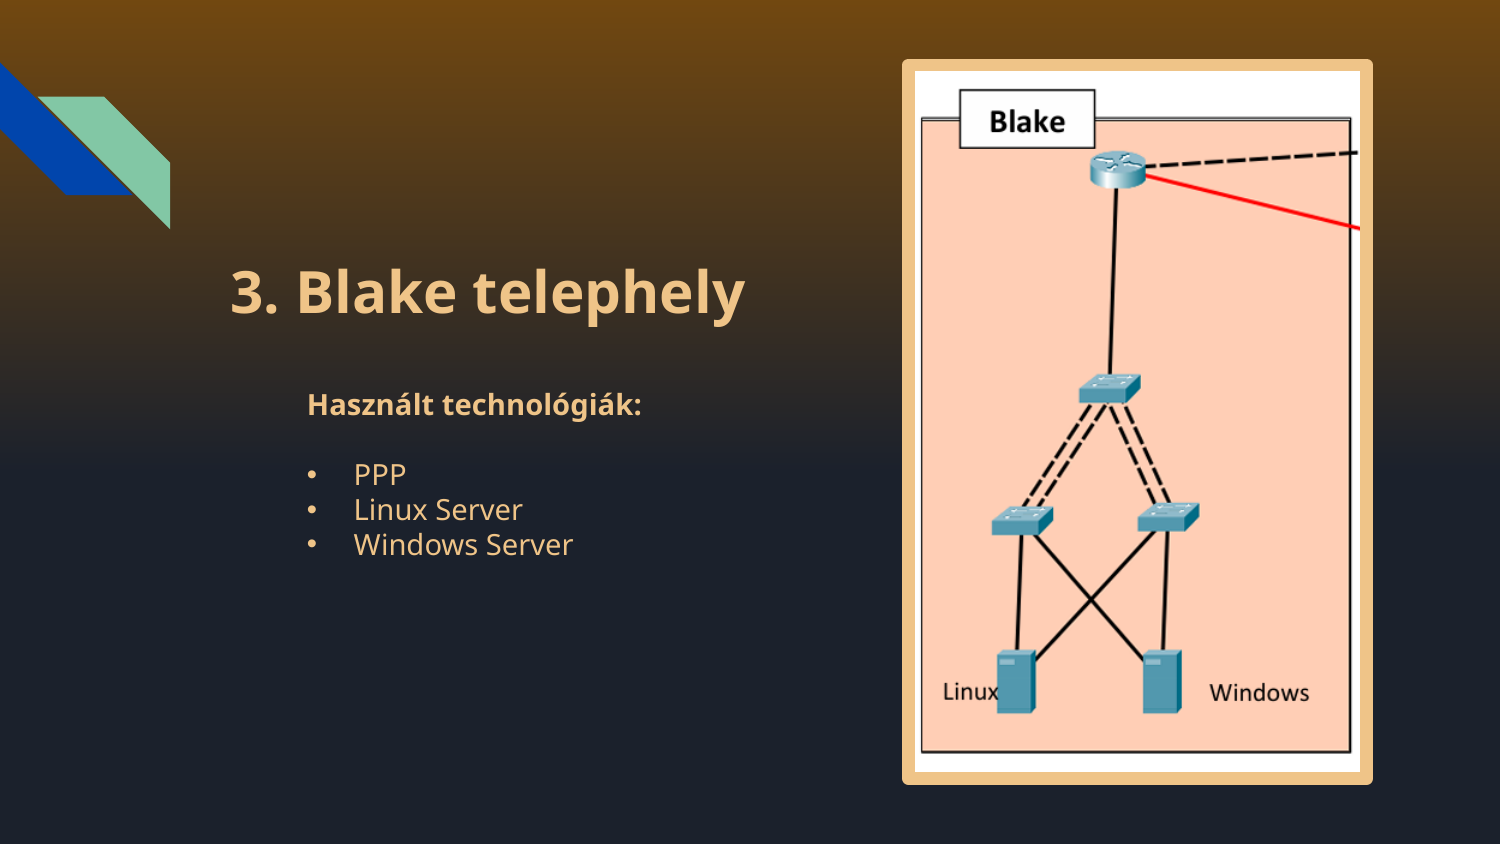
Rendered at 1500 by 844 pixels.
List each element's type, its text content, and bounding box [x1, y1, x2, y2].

picture [914, 71, 1361, 773]
text_box Használt technológiák: PPP Linux Server Windows Server [292, 379, 658, 569]
text_box 3. Blake telephely [215, 247, 761, 333]
